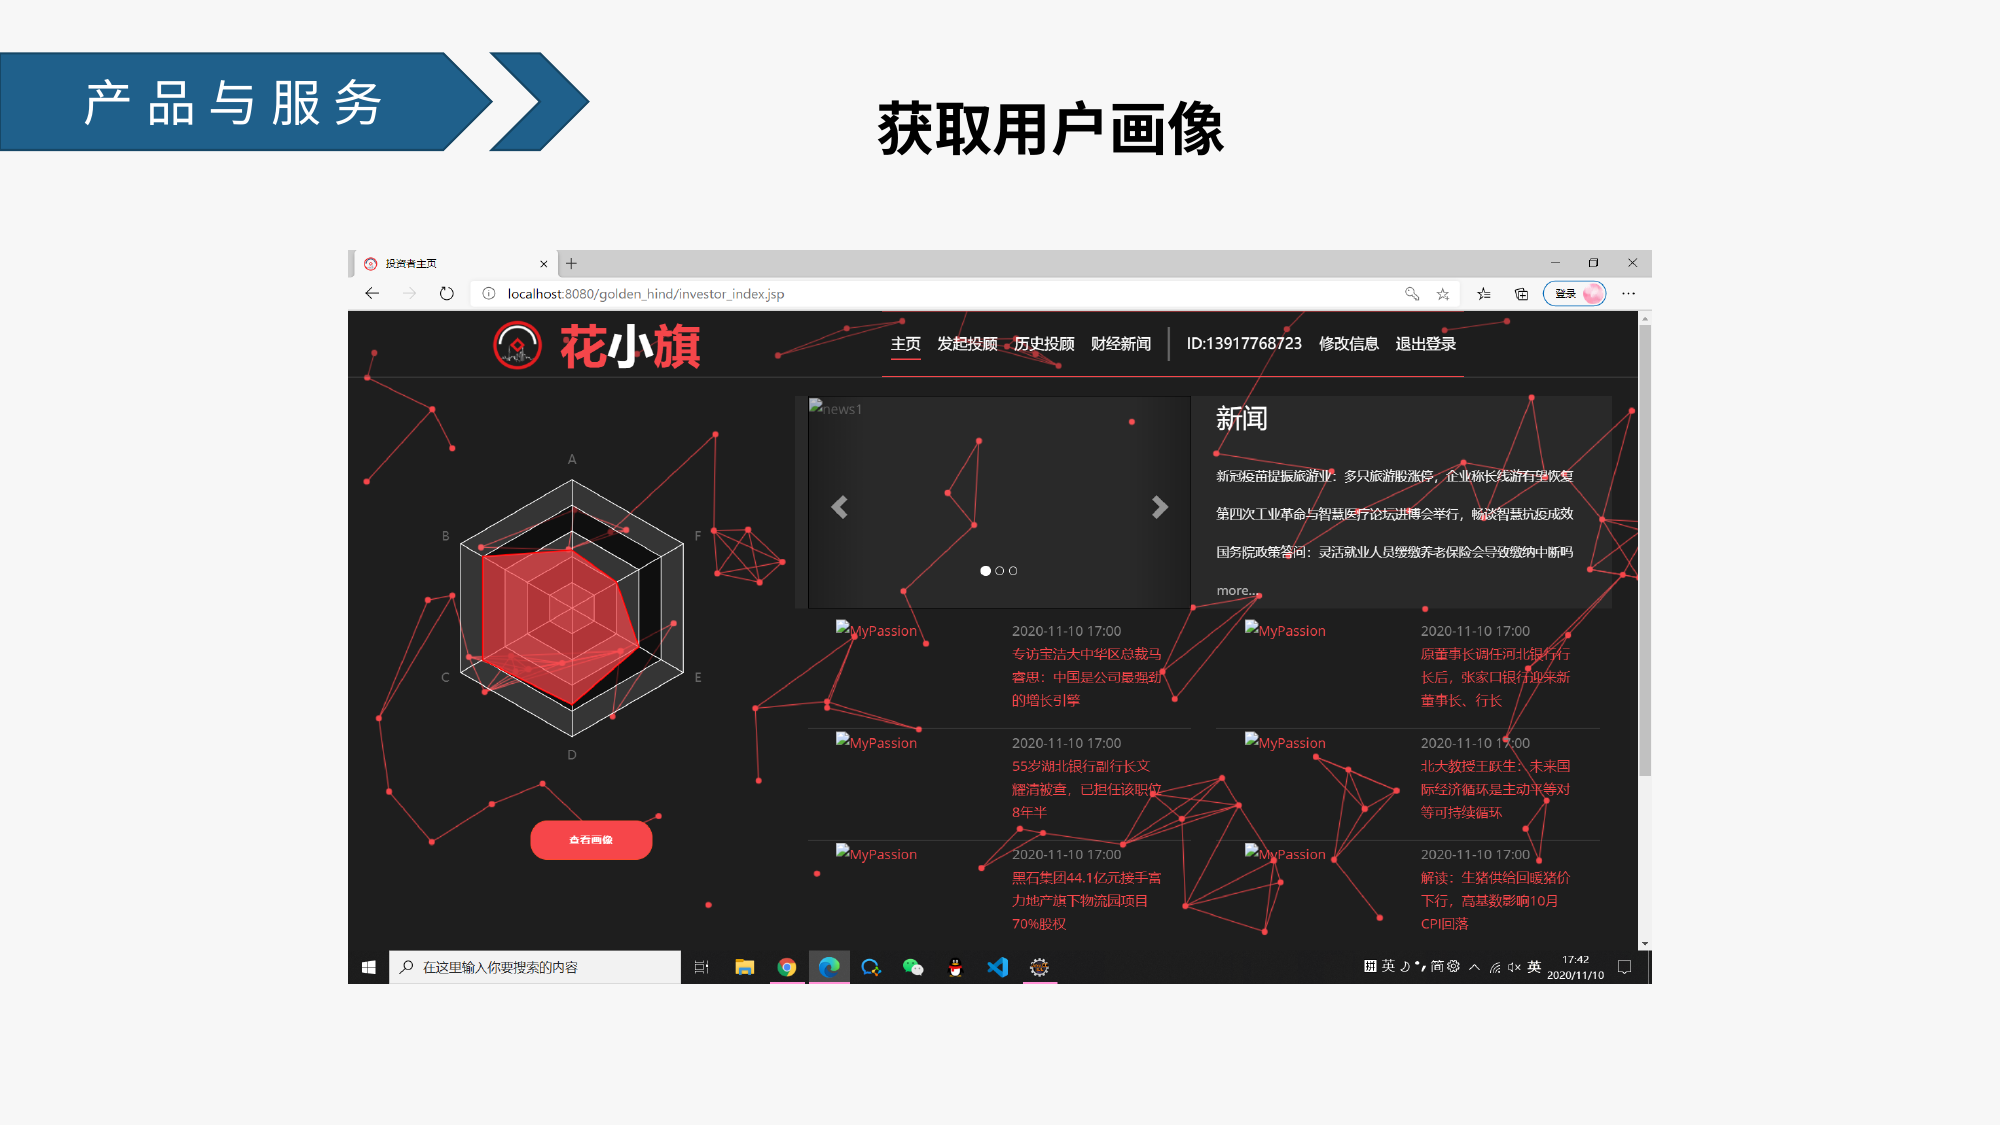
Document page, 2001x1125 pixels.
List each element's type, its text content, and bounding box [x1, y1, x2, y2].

text_box 获取用户画像 [875, 91, 1226, 162]
picture [348, 250, 1652, 984]
text_box 产品与服务 [0, 52, 494, 152]
text_box [489, 52, 590, 152]
